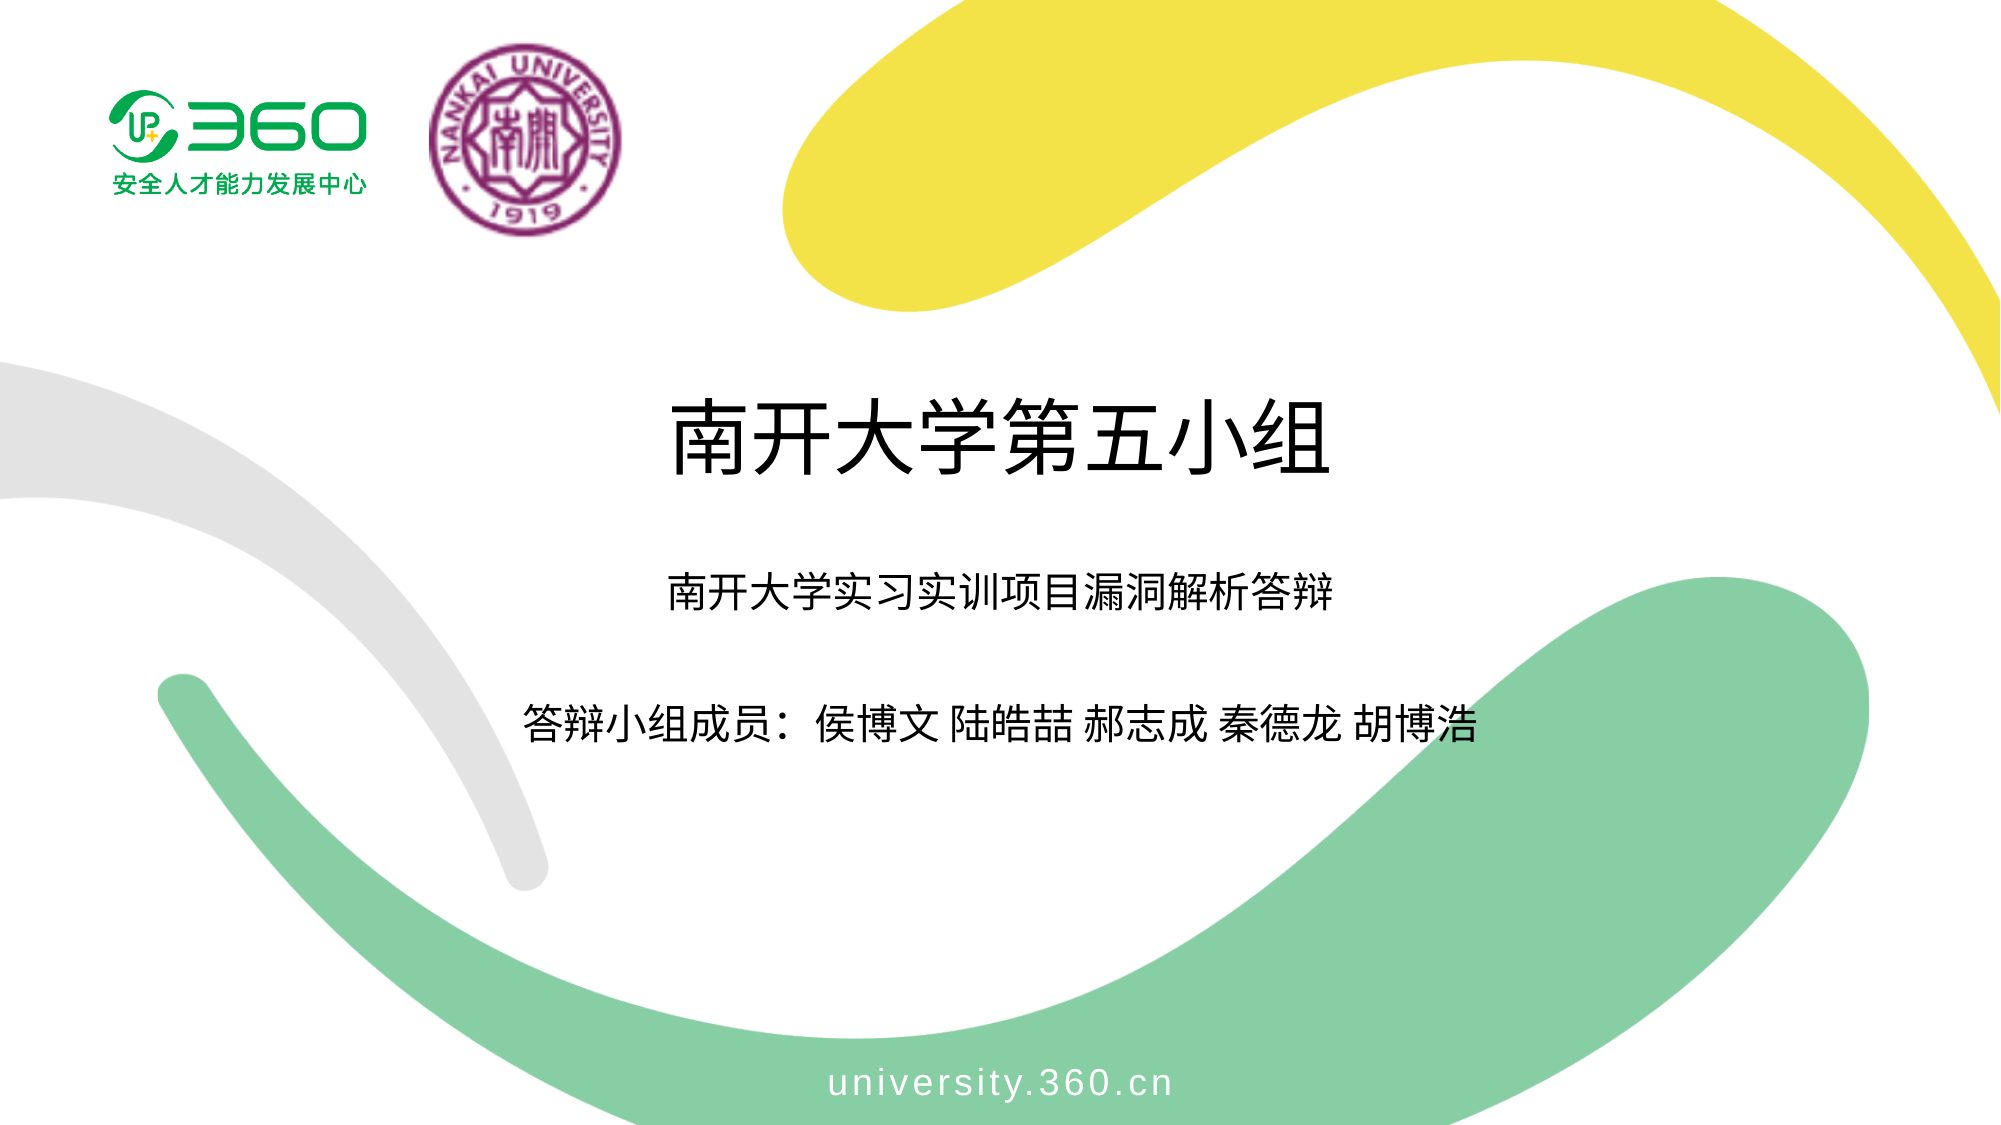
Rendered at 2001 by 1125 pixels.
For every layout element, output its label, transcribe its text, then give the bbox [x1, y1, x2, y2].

text_box 南开大学实习实训项目漏洞解析答辩 答辩小组成员：侯博文 陆皓喆 郝志成 秦德龙 胡博浩 [161, 562, 1839, 758]
picture [0, 352, 1870, 1125]
picture [107, 90, 368, 195]
picture [782, 0, 2001, 487]
text_box 南开大学第五小组 [161, 320, 1839, 562]
picture [425, 41, 625, 242]
